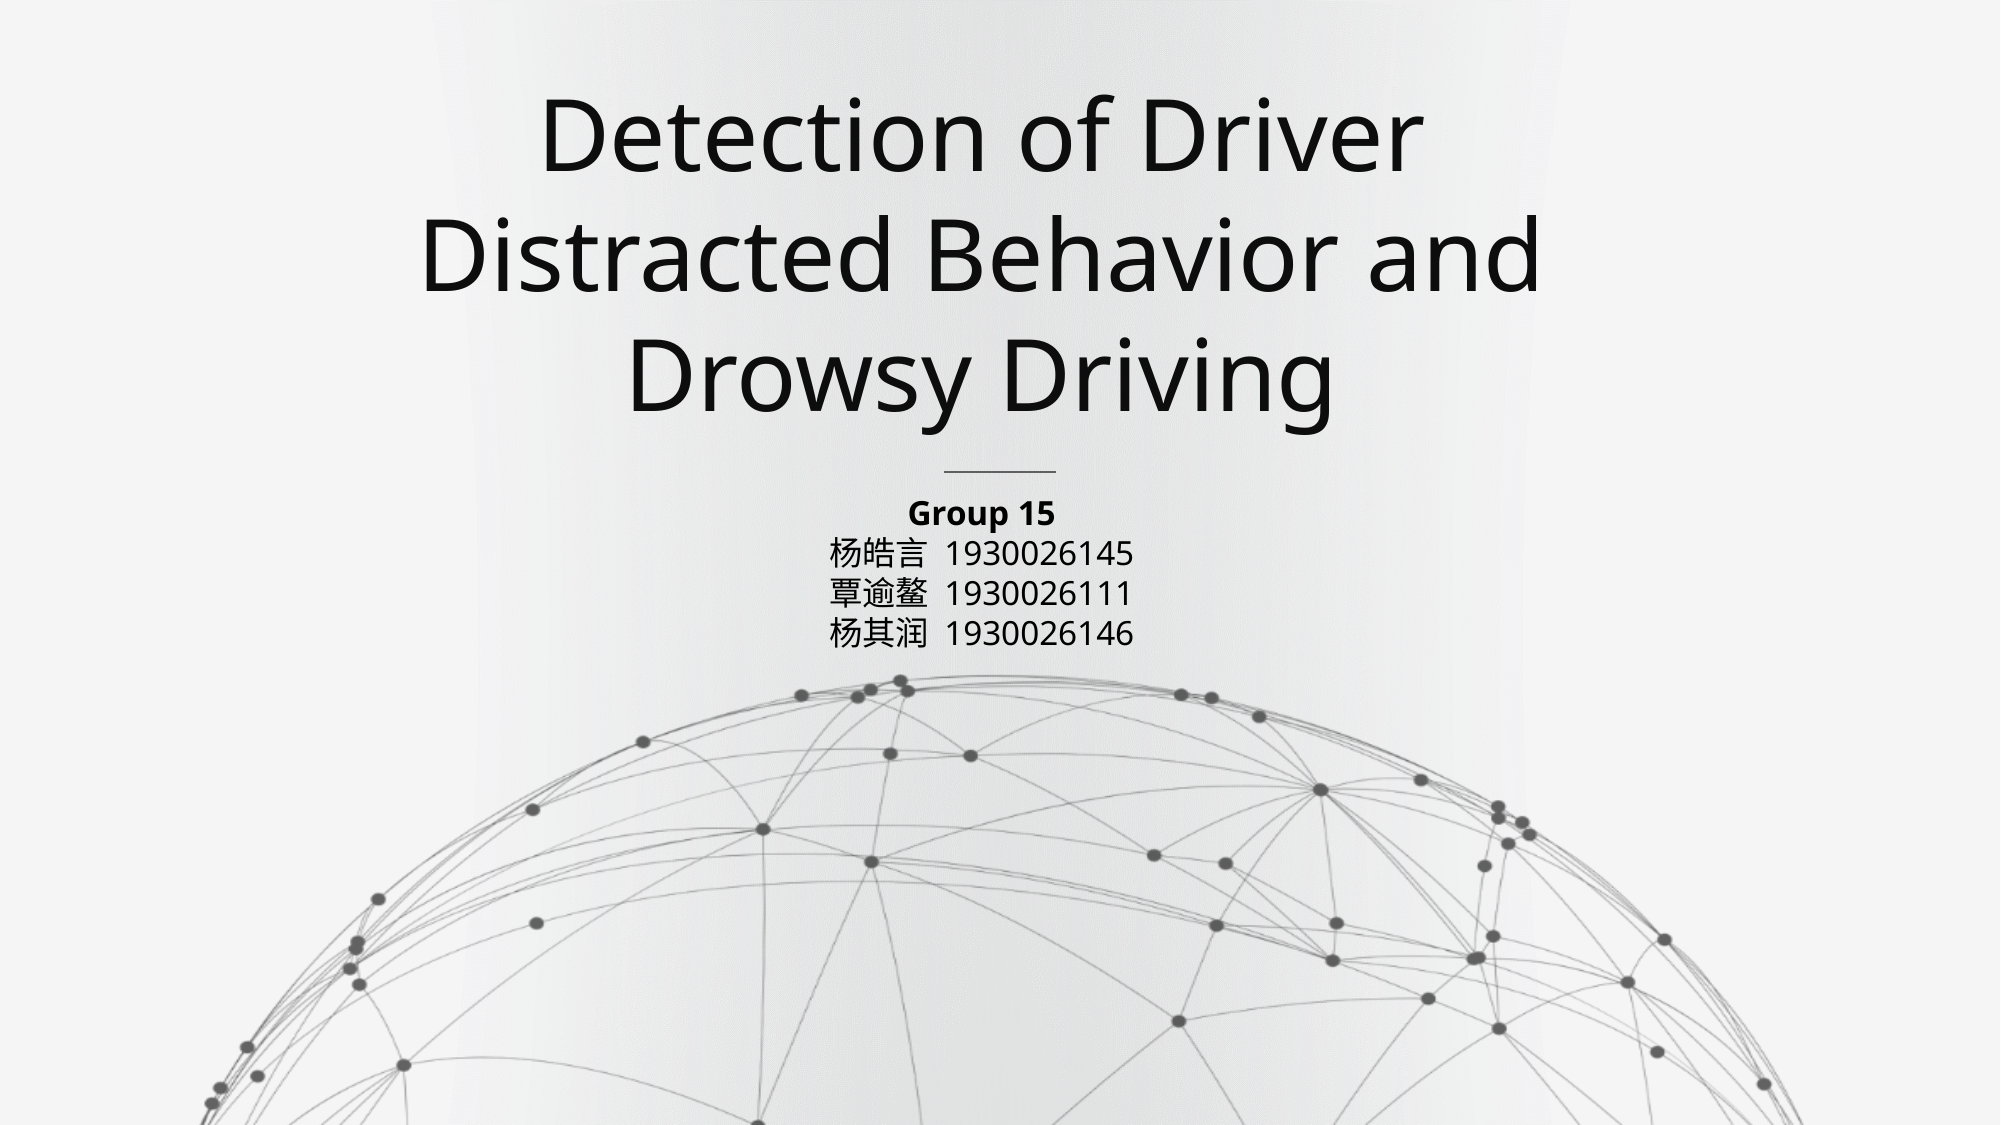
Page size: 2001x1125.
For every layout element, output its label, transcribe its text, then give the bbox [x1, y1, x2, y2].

picture [0, 0, 2001, 1125]
text_box Group 15 杨皓言 1930026145 覃逾鳌 1930026111 杨其润 1930026146 [519, 484, 1445, 660]
text_box Detection of Driver Distracted Behavior and Drowsy Driving [307, 63, 1657, 439]
